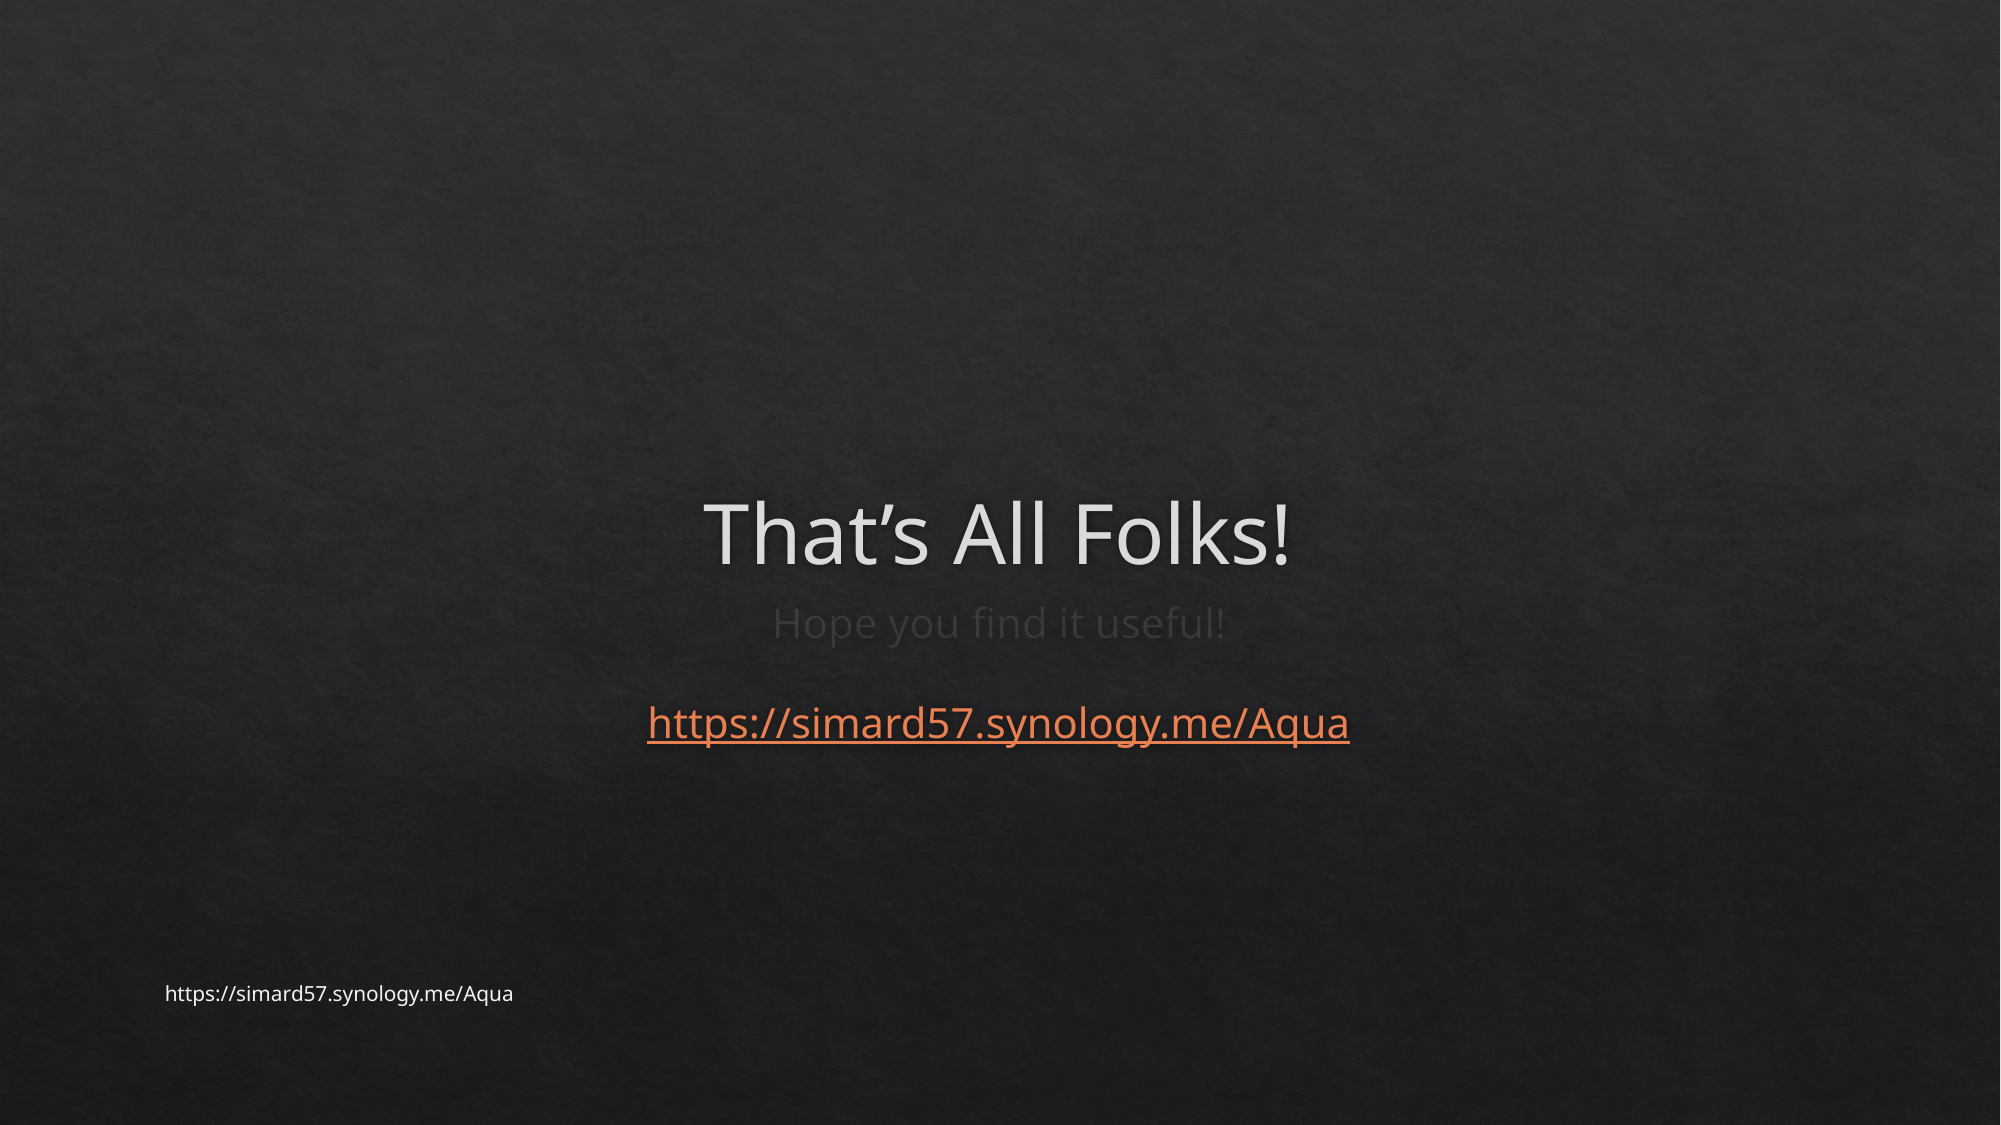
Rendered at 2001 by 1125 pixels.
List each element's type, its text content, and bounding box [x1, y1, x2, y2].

list Hope you find it useful! https://simard57.synology.me/Aqua [212, 588, 1786, 837]
footer https://simard57.synology.me/Aqua [149, 965, 1245, 1025]
title That’s All Folks! [212, 288, 1786, 585]
